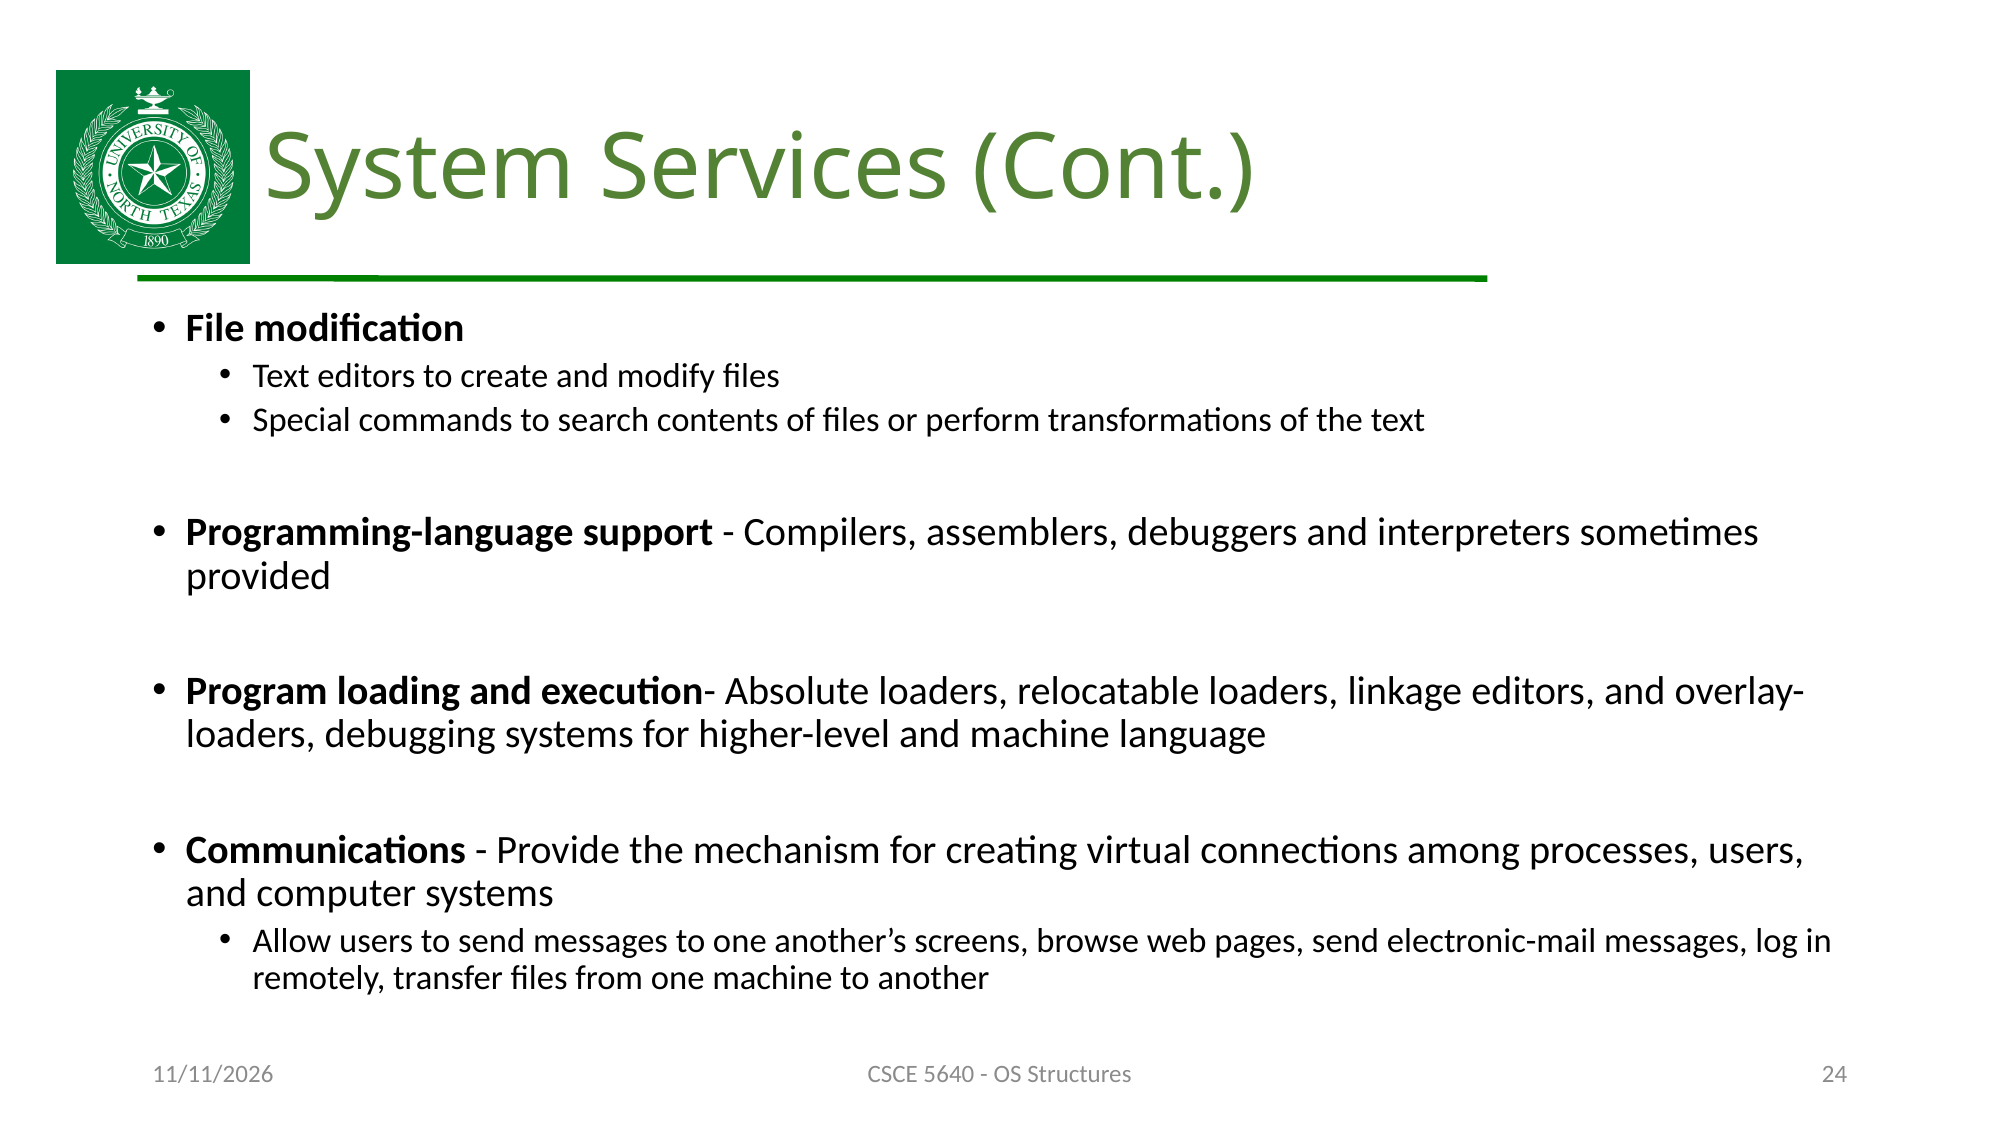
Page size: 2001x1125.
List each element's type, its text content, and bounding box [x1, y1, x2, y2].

title System Services (Cont.) [249, 59, 1863, 278]
picture [56, 70, 249, 264]
slide_number 24 [1412, 1042, 1863, 1103]
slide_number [137, 1042, 588, 1103]
list File modification Text editors to create and modify files Special commands to search contents of files or perform transformations of the text Programming-language support - Compilers, assemblers, debuggers and interpreters sometimes provided Program loading and execution- Absolute loaders, relocatable loaders, linkage editors, and overlay-loaders, debugging systems for higher-level and machine language Communications - Provide the mechanism for creating virtual connections among processes, users, and computer systems Allow users to send messages to one another’s screens, browse web pages, send electronic-mail messages, log in remotely, transfer files from one machine to another [137, 299, 1863, 1014]
footer CSCE 5640 - OS Structures [662, 1042, 1338, 1103]
